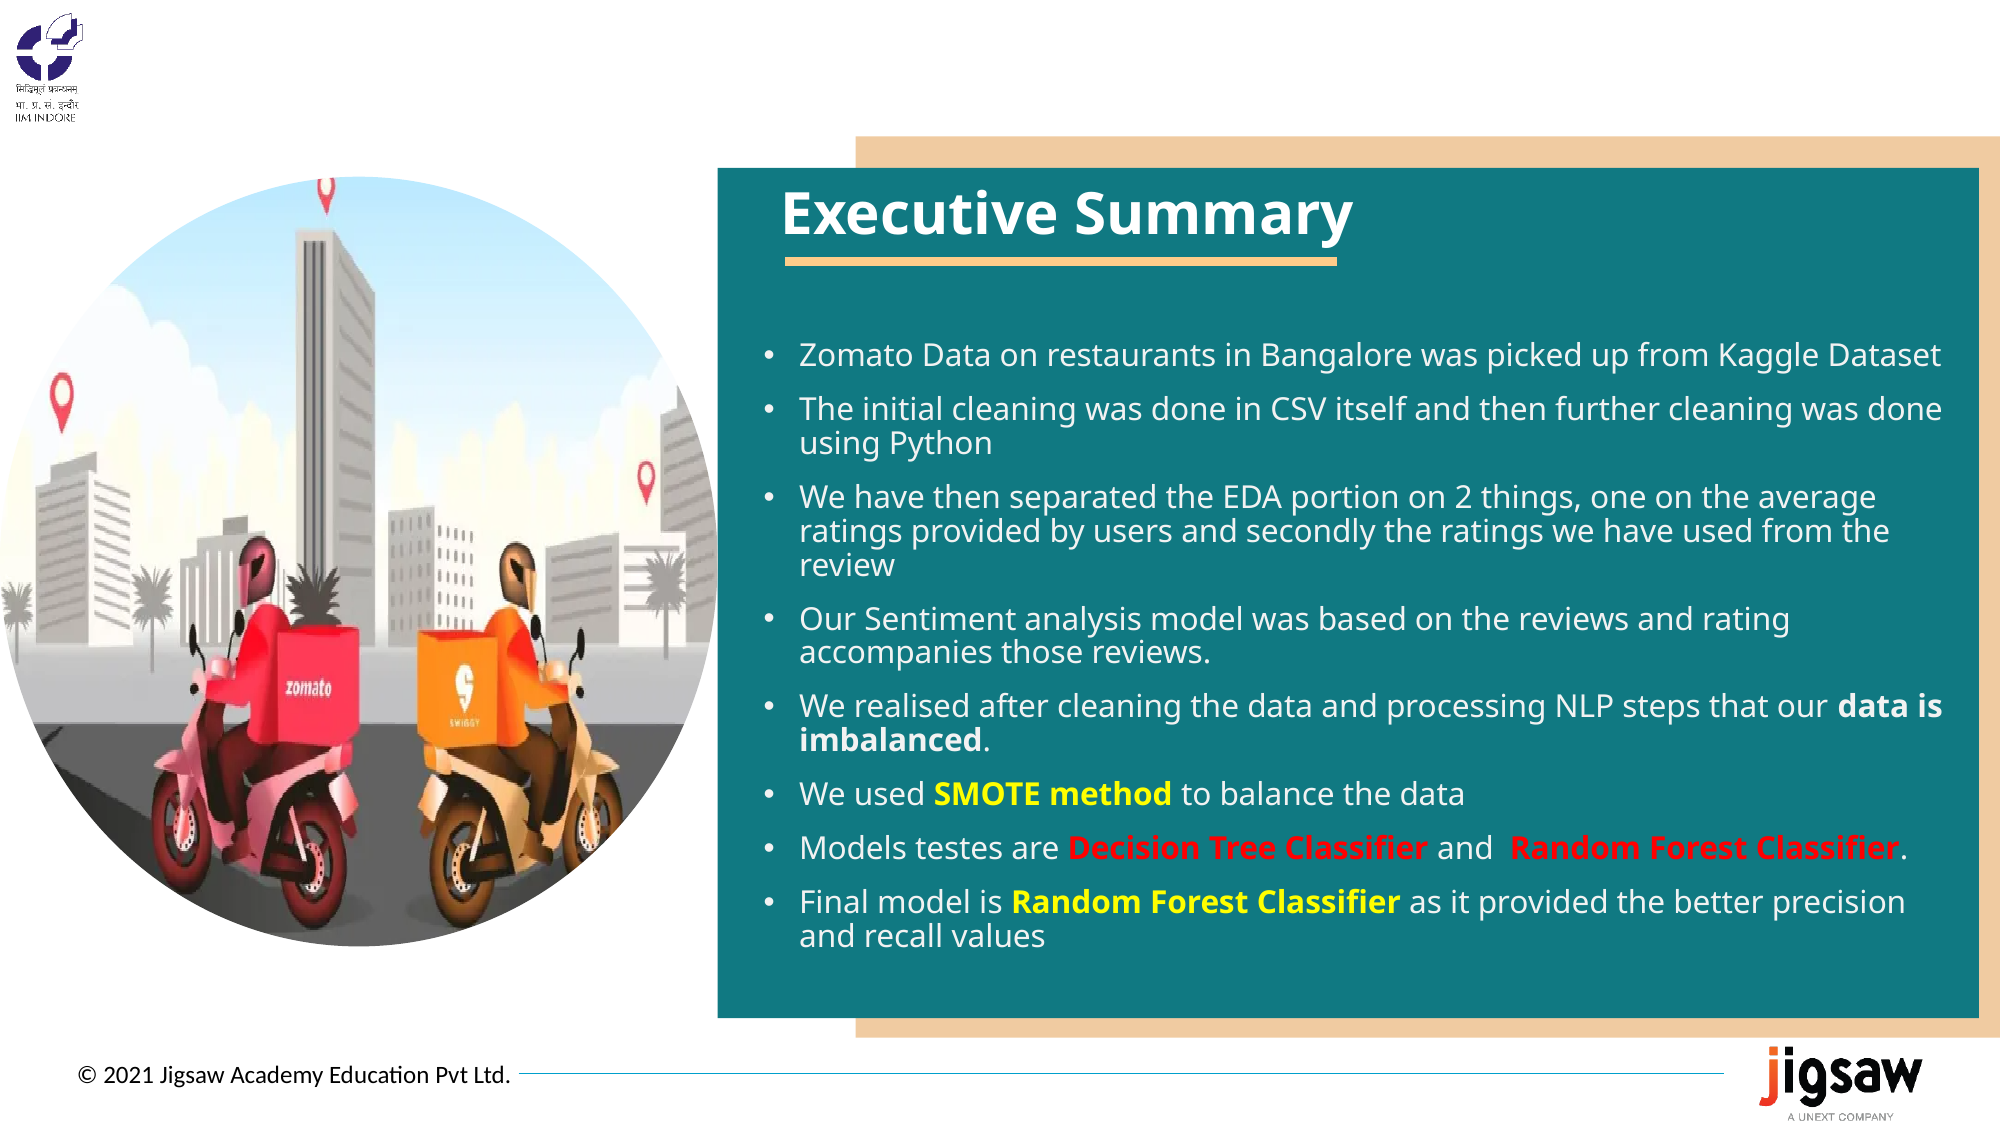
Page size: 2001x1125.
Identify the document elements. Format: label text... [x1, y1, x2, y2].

text_box Zomato Data on restaurants in Bangalore was picked up from Kaggle Dataset The initial cleaning was done in CSV itself and then further cleaning was done using Python We have then separated the EDA portion on 2 things, one on the average ratings provided by users and secondly the ratings we have used from the review Our Sentiment analysis model was based on the reviews and rating accompanies those reviews. We realised after cleaning the data and processing NLP steps that our data is imbalanced. We used SMOTE method to balance the data Models testes are Decision Tree Classifier and Random Forest Classifier. Final model is Random Forest Classifier as it provided the better precision and recall values [748, 331, 1979, 975]
picture [0, 176, 718, 947]
picture [1753, 1042, 1928, 1125]
text_box Executive Summary [765, 176, 1555, 292]
text_box [717, 167, 1979, 1019]
picture [14, 12, 83, 122]
text_box [855, 136, 2000, 1038]
